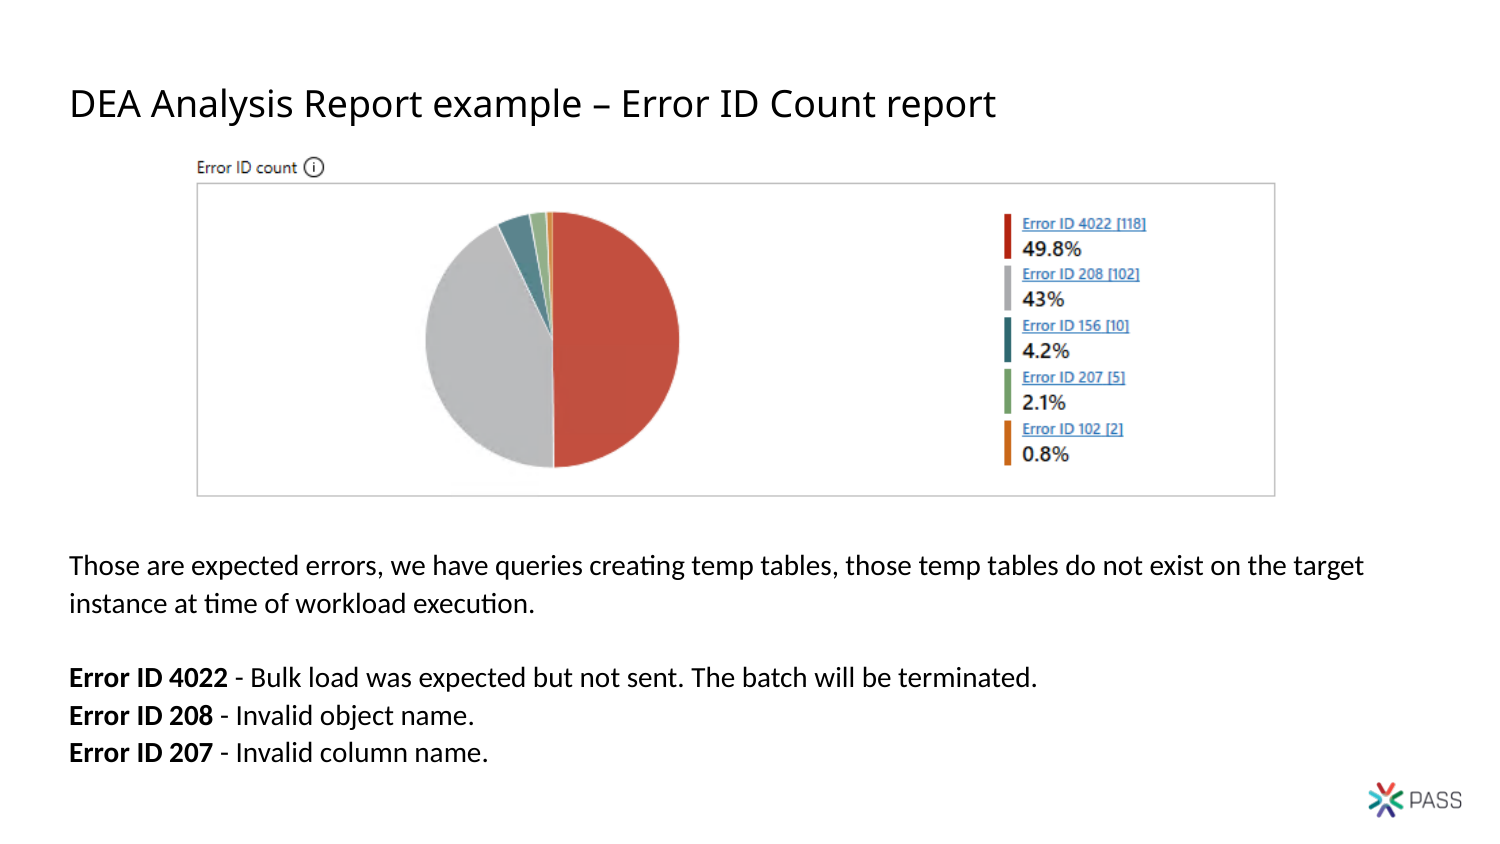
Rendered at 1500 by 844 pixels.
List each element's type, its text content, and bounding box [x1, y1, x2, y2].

picture [190, 153, 1281, 505]
title DEA Analysis Report example – Error ID Count report [54, 72, 1446, 174]
text_box Those are expected errors, we have queries creating temp tables, those temp tables do not exist on the target instance at time of workload execution. Error ID 4022 - Bulk load was expected but not sent. The batch will be terminated. Error ID 208 - Invalid object name. Error ID 207 - Invalid column name. [54, 536, 1417, 776]
picture [1367, 780, 1463, 820]
